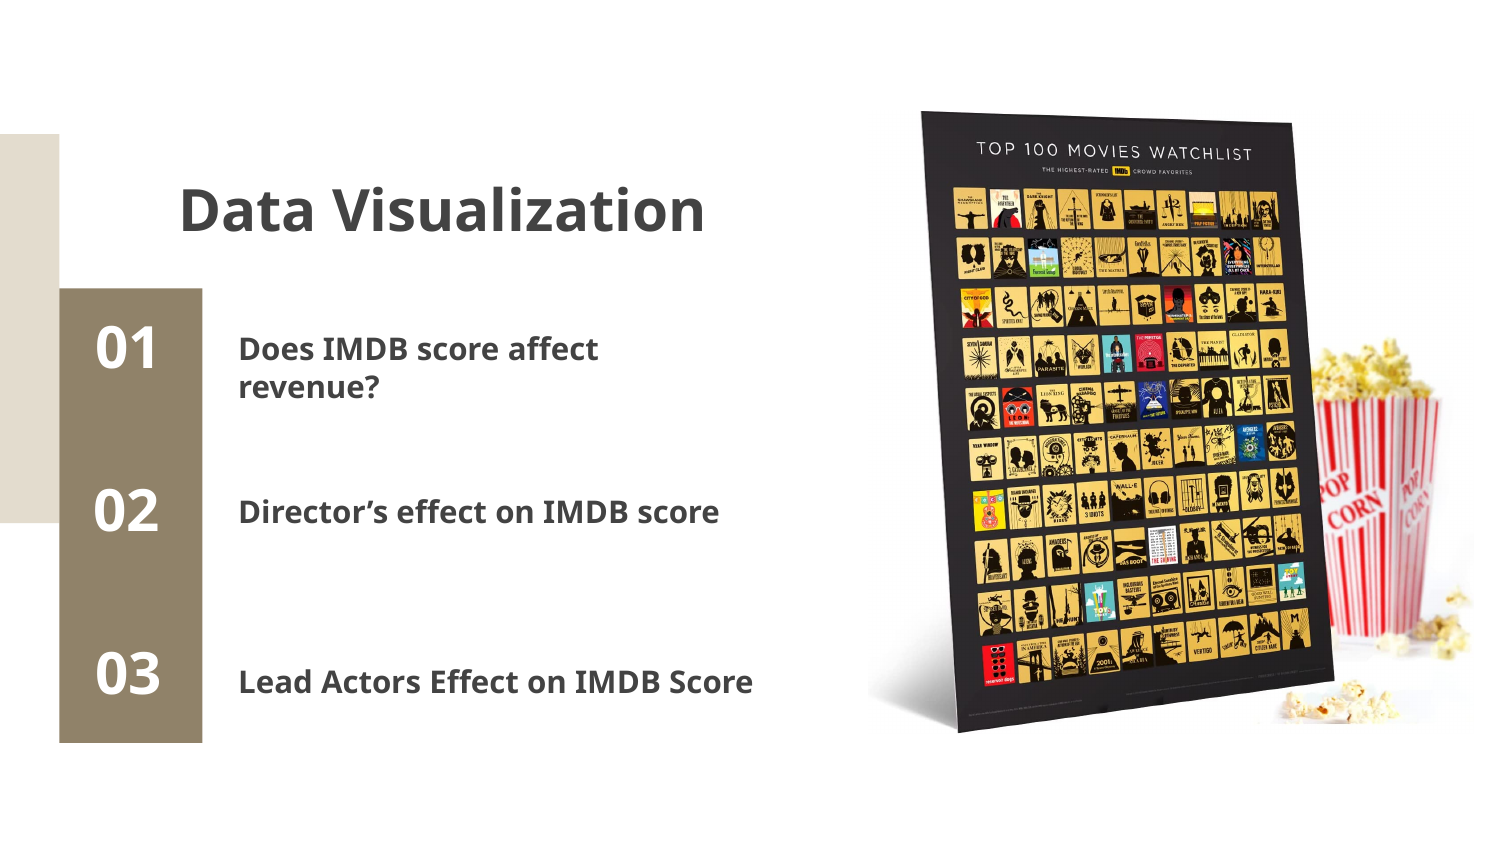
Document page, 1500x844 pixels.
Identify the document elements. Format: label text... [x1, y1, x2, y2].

title Director’s effect on IMDB score [223, 477, 755, 560]
text_box [59, 288, 203, 743]
title Data Visualization [110, 134, 775, 282]
title 02 [78, 458, 243, 516]
title Does IMDB score affect revenue? [223, 314, 755, 397]
title 03 [80, 621, 241, 679]
picture [868, 109, 1474, 734]
title 01 [80, 295, 258, 353]
text_box [0, 134, 60, 524]
title Lead Actors Effect on IMDB Score [223, 646, 801, 705]
